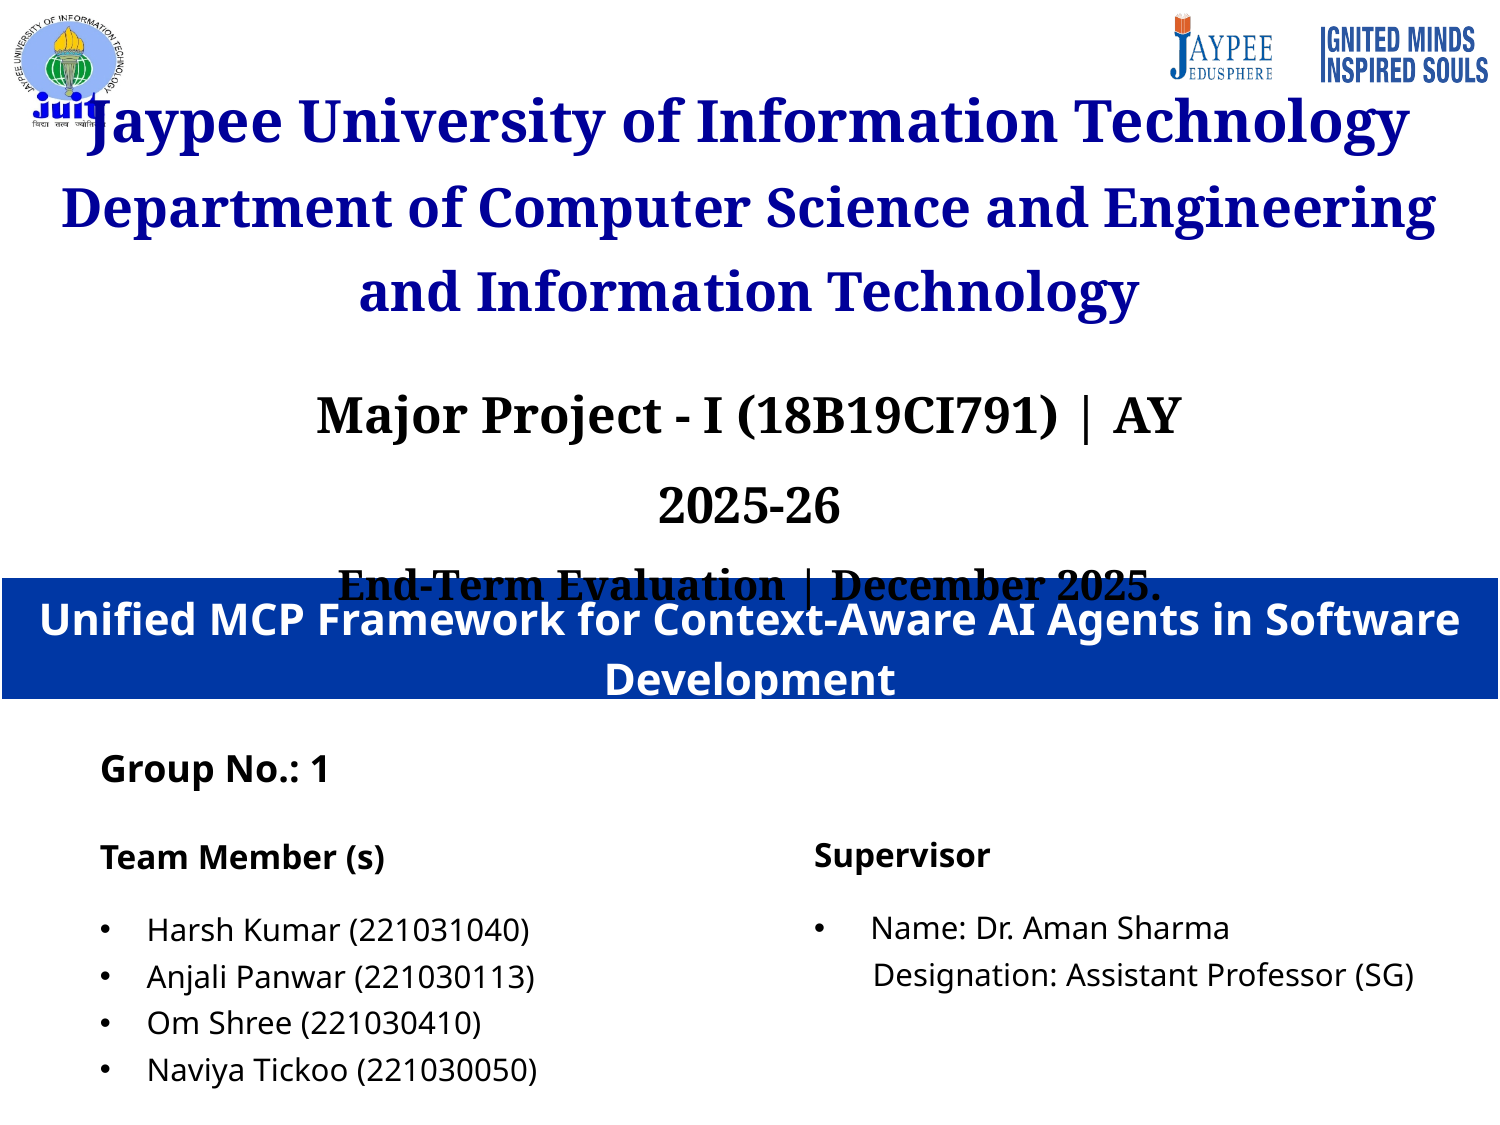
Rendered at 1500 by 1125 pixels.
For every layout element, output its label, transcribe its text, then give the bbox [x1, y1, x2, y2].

text_box Jaypee University of Information Technology Department of Computer Science and Engineering and Information Technology [0, 98, 1500, 330]
text_box Major Project - I (18B19CI791) | AY 2025-26 End-Term Evaluation | December 2025. [239, 345, 1261, 522]
picture [1123, 0, 1318, 120]
title Unified MCP Framework for Context-Aware AI Agents in Software Development [0, 575, 1500, 701]
picture [1, 14, 136, 127]
text_box Group No.: 1 Team Member (s) Harsh Kumar (221031040) Anjali Panwar (221030113) Om Shree (221030410) Naviya Tickoo (221030050) [84, 737, 679, 1125]
picture [1321, 26, 1489, 84]
text_box Supervisor Name: Dr. Aman Sharma Designation: Assistant Professor (SG) [799, 826, 1475, 1091]
